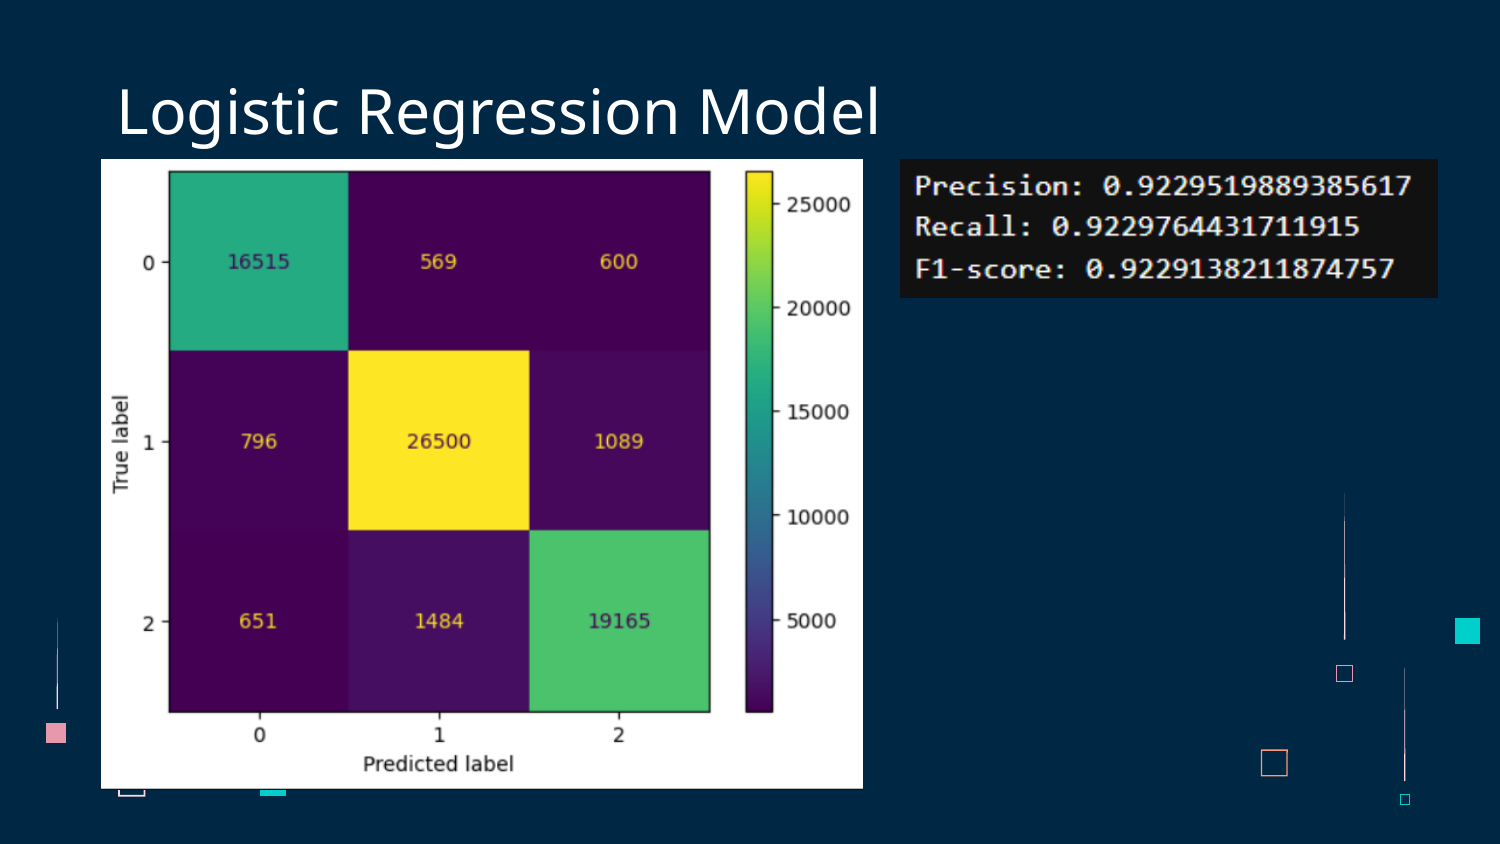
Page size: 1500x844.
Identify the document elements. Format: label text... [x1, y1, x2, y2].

title Logistic Regression Model [101, 67, 1238, 163]
picture [101, 158, 863, 790]
picture [899, 158, 1438, 298]
